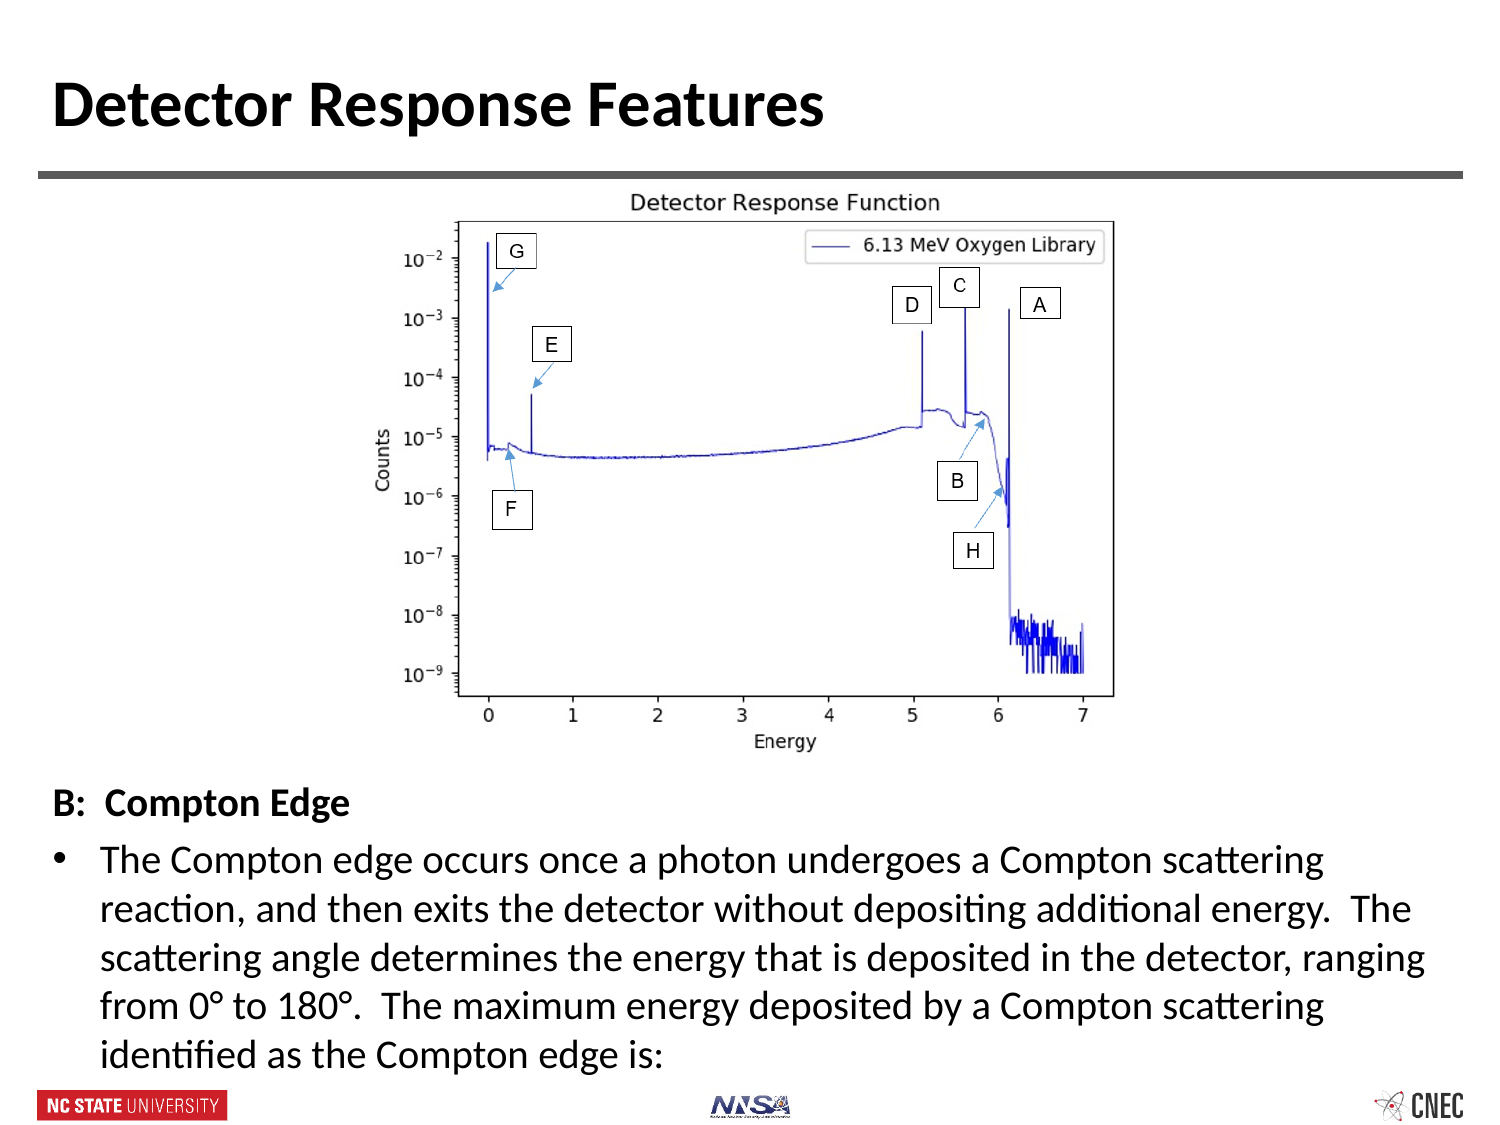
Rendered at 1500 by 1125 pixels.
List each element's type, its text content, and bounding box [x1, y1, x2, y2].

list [372, 187, 1127, 768]
picture [706, 1088, 794, 1123]
picture [37, 1090, 228, 1121]
title Detector Response Features [37, 37, 1463, 163]
picture [1374, 1090, 1463, 1121]
